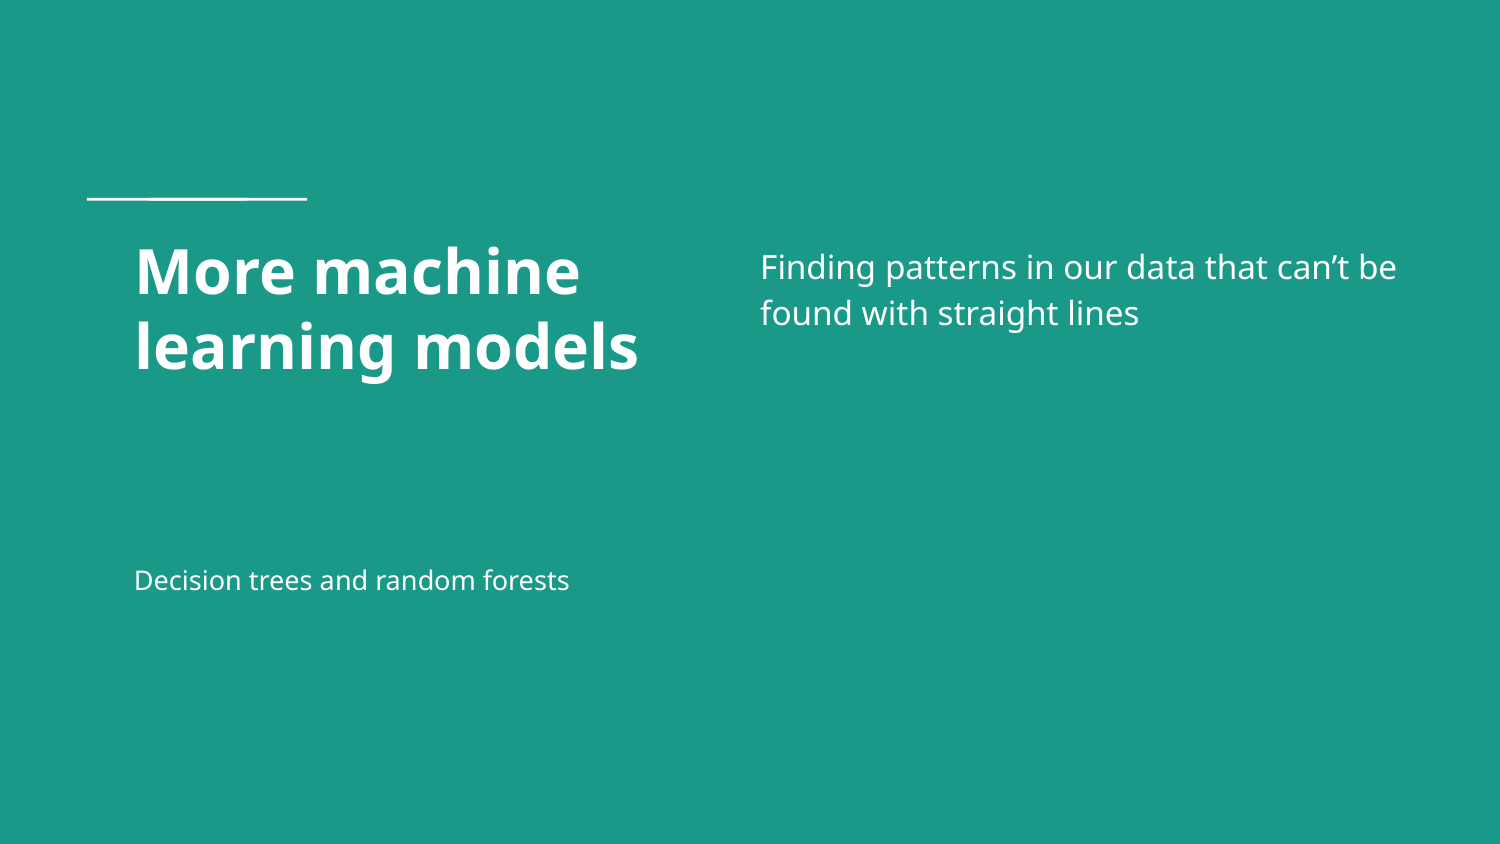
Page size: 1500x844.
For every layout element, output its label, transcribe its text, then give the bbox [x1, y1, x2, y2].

title More machine learning models [119, 216, 750, 466]
subtitle Decision trees and random forests [118, 543, 623, 669]
subtitle Finding patterns in our data that can’t be found with straight lines [745, 225, 1415, 760]
